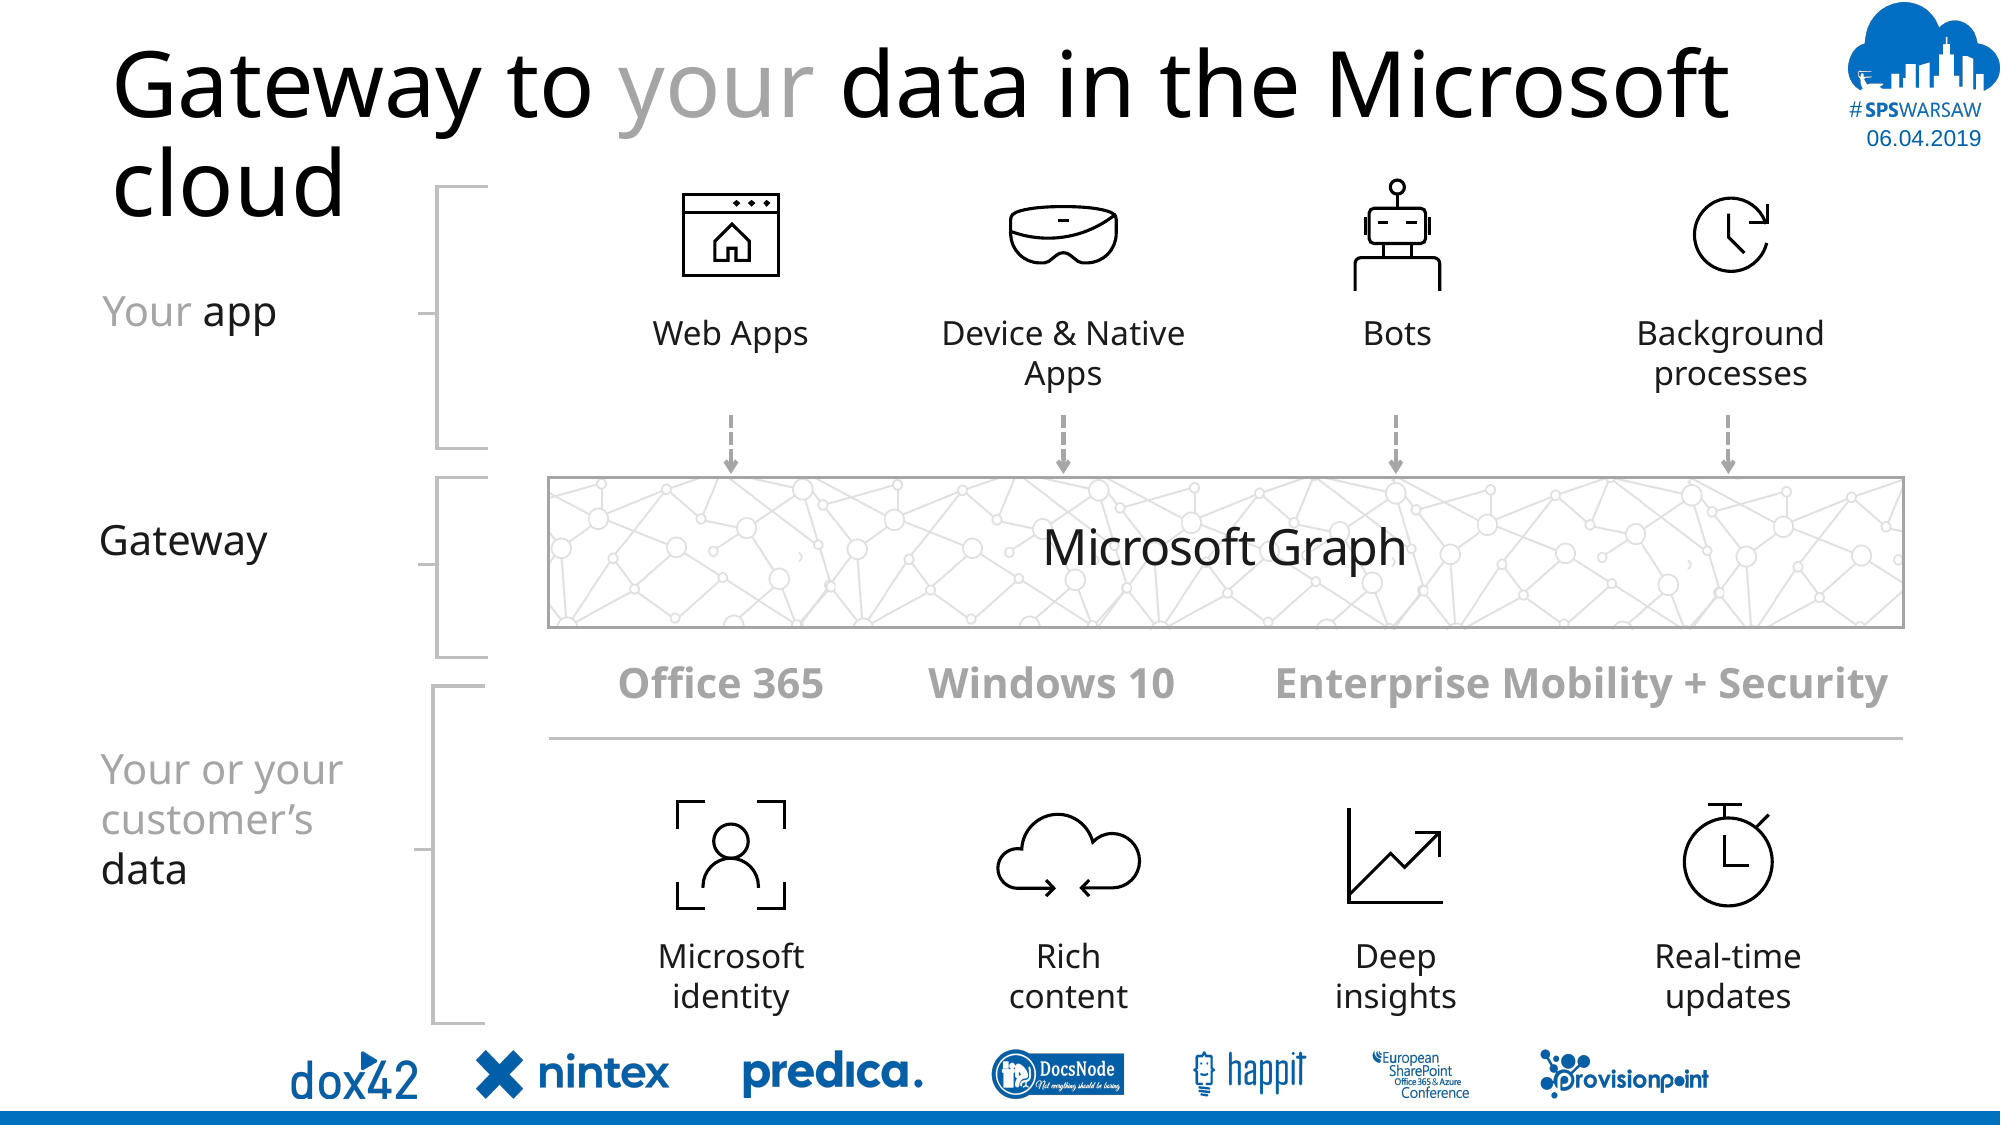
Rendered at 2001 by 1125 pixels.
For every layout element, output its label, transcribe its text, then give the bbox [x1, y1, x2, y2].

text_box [1300, 808, 1492, 976]
text_box Enterprise Mobility + Security [1274, 649, 1904, 714]
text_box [418, 186, 488, 449]
title Gateway to your data in the Microsoft cloud [96, 31, 1904, 122]
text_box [870, 206, 1256, 474]
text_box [548, 477, 1904, 630]
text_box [982, 814, 1155, 976]
text_box Your or your customer’s data [85, 735, 400, 900]
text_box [603, 801, 858, 1017]
text_box Windows 10 [928, 649, 1191, 714]
text_box Your app [87, 277, 293, 343]
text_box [1588, 198, 1874, 474]
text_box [1345, 180, 1450, 474]
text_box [414, 686, 485, 1024]
text_box Office 365 [617, 649, 840, 714]
picture [291, 1049, 1709, 1099]
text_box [418, 477, 488, 658]
picture [1848, 2, 2000, 117]
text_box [654, 194, 808, 474]
text_box Gateway [83, 506, 283, 572]
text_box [1597, 804, 1859, 976]
